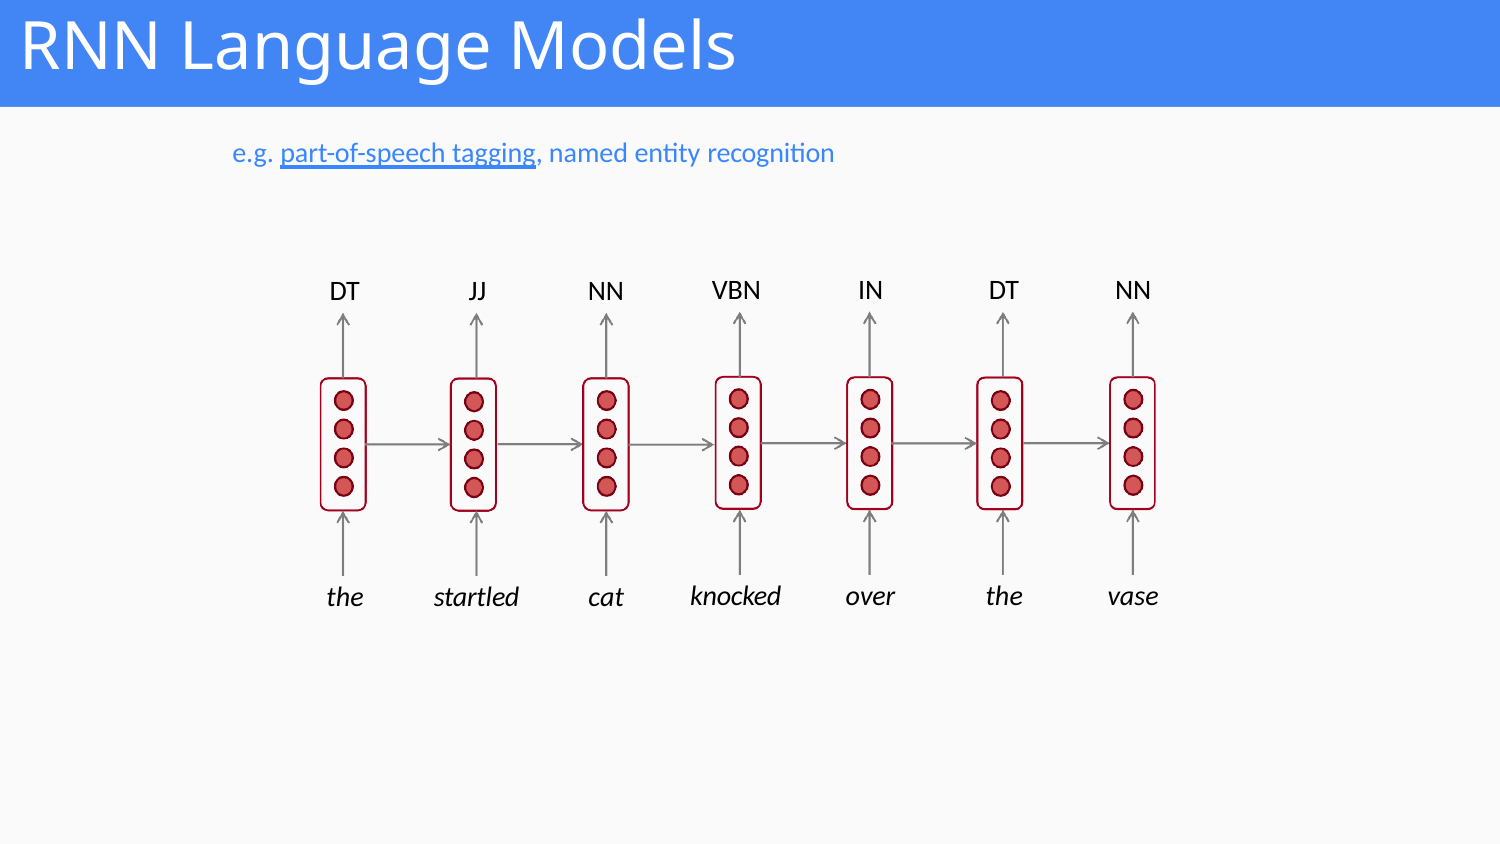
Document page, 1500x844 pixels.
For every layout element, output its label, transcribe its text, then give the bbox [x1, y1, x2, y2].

text_box JJ [466, 270, 489, 306]
text_box the [984, 576, 1025, 612]
text_box cat [586, 577, 626, 613]
text_box NN [586, 270, 626, 306]
text_box startled [432, 577, 523, 613]
text_box the [324, 577, 366, 613]
title RNN Language Models [19, 3, 1481, 84]
text_box e.g. part-of-speech tagging, named entity recognition [230, 133, 845, 169]
text_box over [844, 576, 898, 612]
text_box DT [987, 269, 1021, 305]
text_box vase [1106, 576, 1161, 612]
text_box IN [856, 269, 886, 305]
text_box knocked [688, 576, 785, 612]
text_box [319, 311, 1156, 577]
text_box NN [1113, 269, 1154, 305]
text_box DT [328, 270, 362, 306]
text_box VBN [710, 269, 763, 305]
